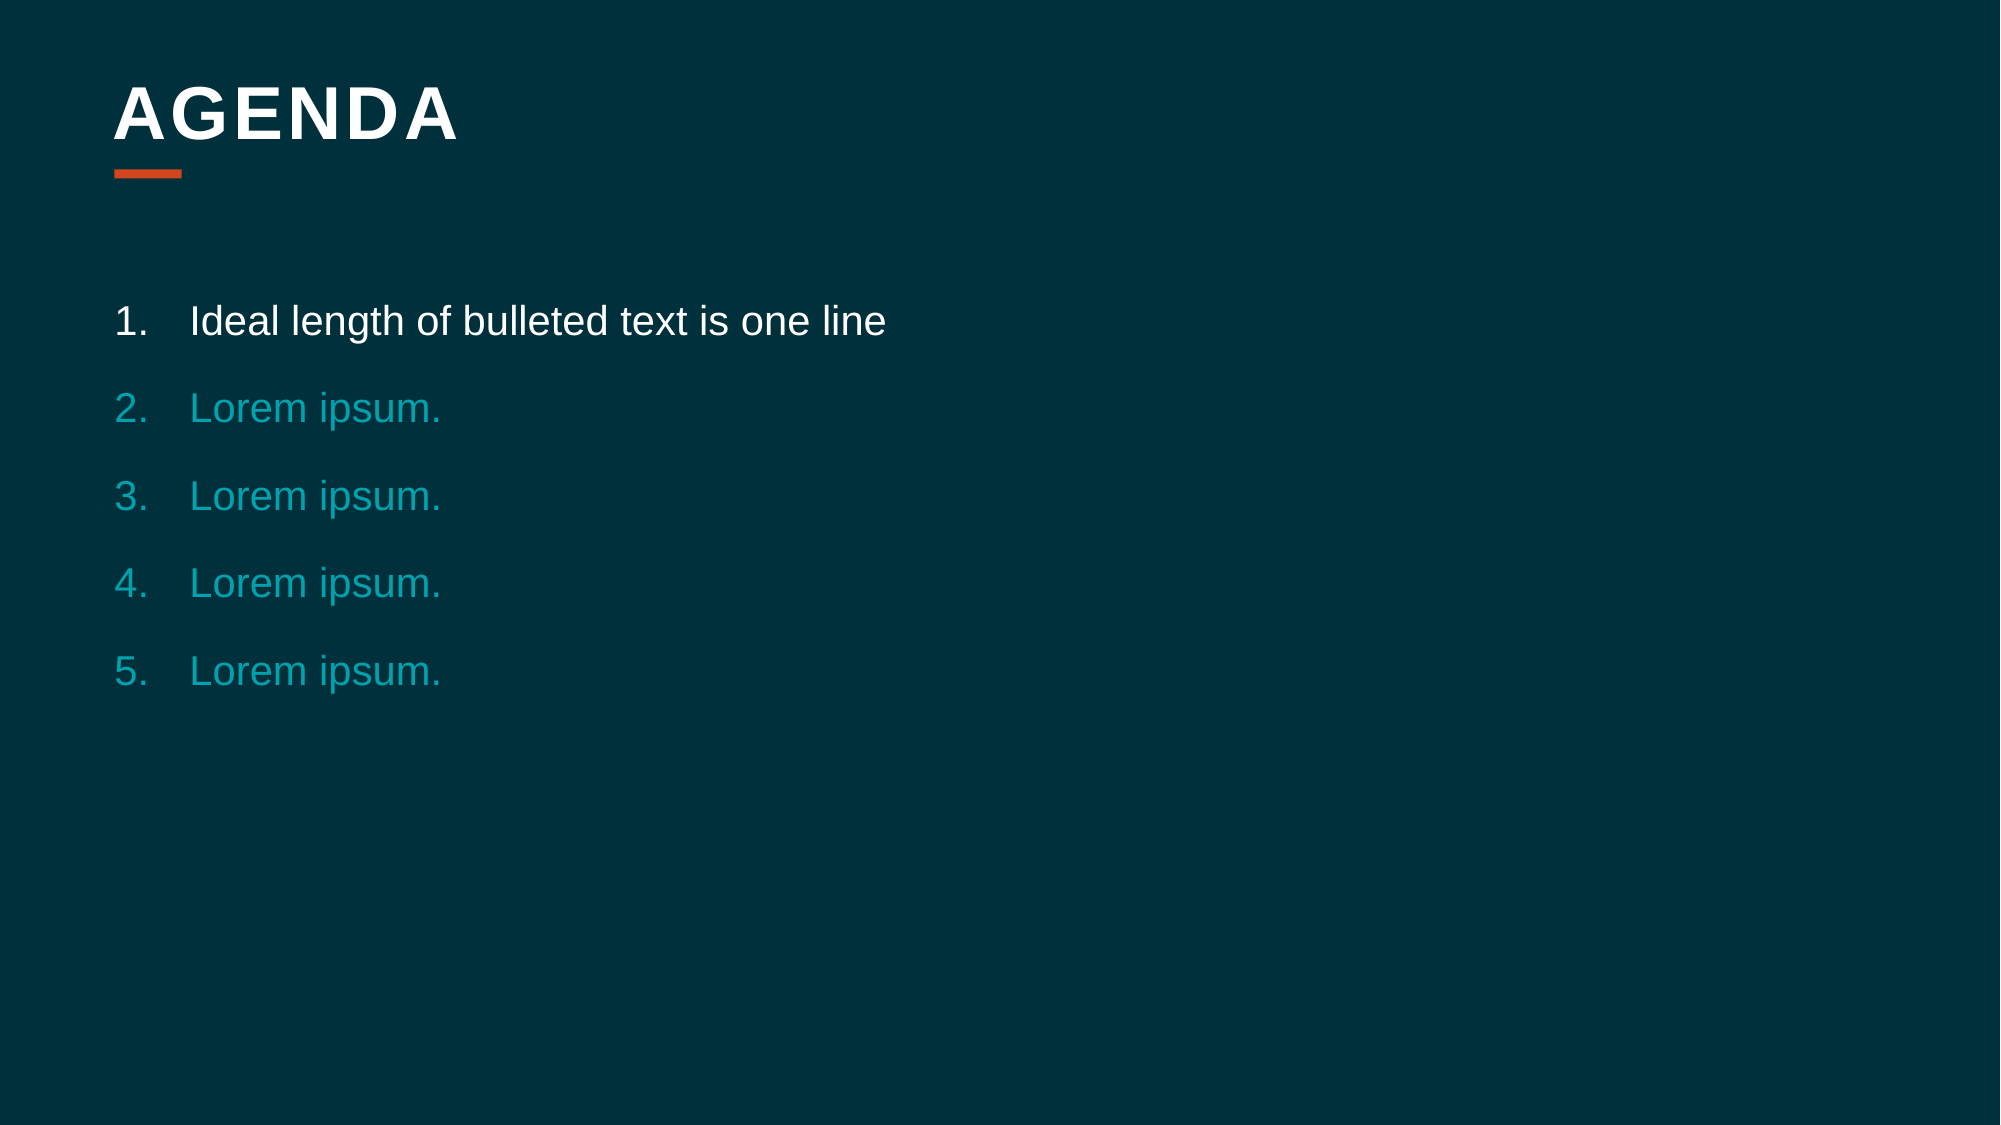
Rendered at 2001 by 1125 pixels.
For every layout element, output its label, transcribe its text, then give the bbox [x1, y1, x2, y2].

list Ideal length of bulleted text is one line Lorem ipsum. Lorem ipsum. Lorem ipsum. Lorem ipsum. [112, 293, 1888, 1013]
text_box [113, 168, 183, 179]
title Agenda [112, 75, 1888, 169]
